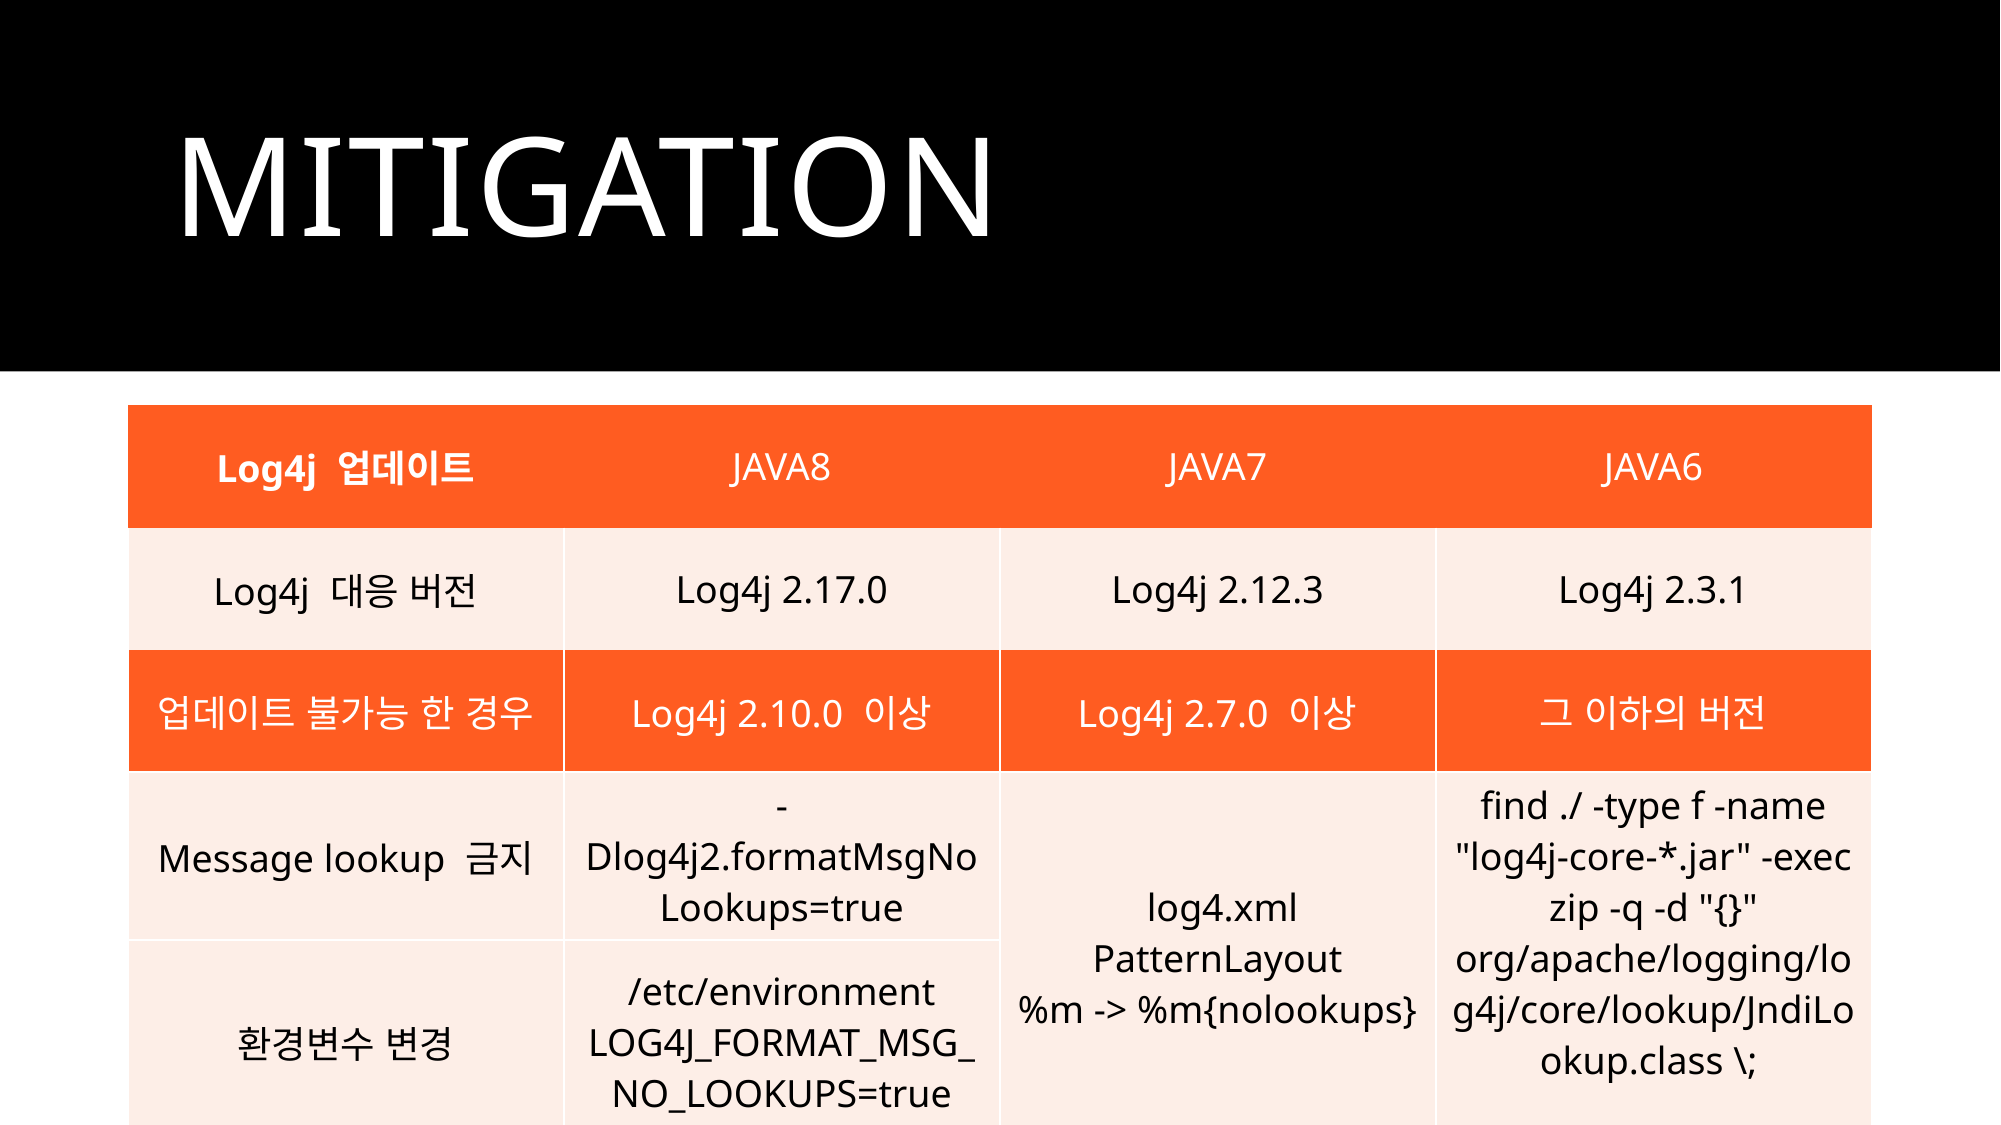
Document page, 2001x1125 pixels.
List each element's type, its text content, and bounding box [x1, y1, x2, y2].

table_cell Log4j 2.10.0 이상 [565, 650, 999, 771]
table_cell /etc/environment LOG4J_FORMAT_MSG_NO_LOOKUPS=true [565, 941, 999, 1125]
table_cell Log4j 2.3.1 [1437, 528, 1871, 650]
table_cell 그 이하의 버전 [1437, 650, 1871, 771]
table_cell find ./ -type f -name "log4j-core-*.jar" -exec zip -q -d "{}" org/apache/logging/log4j/core/lookup/JndiLookup.class \; [1437, 773, 1871, 1125]
table_cell log4.xml PatternLayout %m -> %m{nolookups} [1001, 773, 1435, 1125]
table_header JAVA7 [1000, 405, 1436, 528]
table_cell Log4j 2.7.0 이상 [1001, 650, 1435, 771]
table_cell 업데이트 불가능 한 경우 [129, 650, 563, 771]
title Mitigation [157, 52, 1842, 332]
table_cell Log4j 2.12.3 [1001, 528, 1435, 650]
table_header ​Log4j 업데이트 [128, 405, 564, 528]
table_cell 환경변수 변경 [129, 941, 563, 1125]
table_cell Log4j 2.17.0 [565, 528, 999, 650]
table_cell Log4j 대응 버전 [129, 528, 563, 650]
table_cell Message lookup 금지 [129, 773, 563, 939]
table_cell -Dlog4j2.formatMsgNoLookups=true [565, 773, 999, 939]
table_header JAVA8 [564, 405, 1000, 528]
table_header JAVA6 [1436, 405, 1872, 528]
